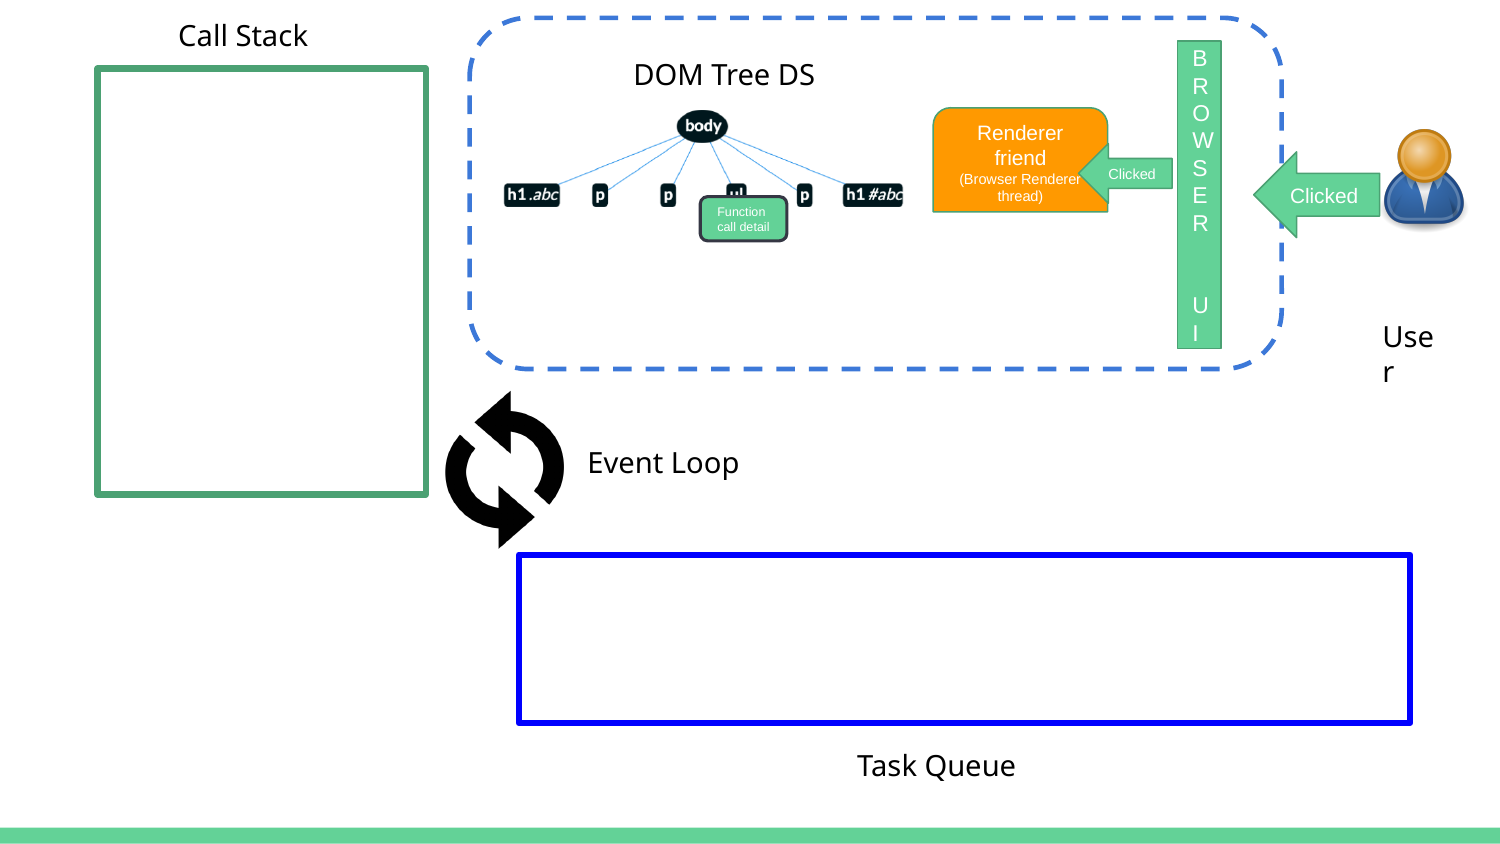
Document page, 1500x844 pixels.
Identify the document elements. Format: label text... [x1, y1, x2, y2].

text_box Event Loop [601, 428, 782, 494]
text_box Function call detail [700, 231, 787, 241]
text_box Call Stack [163, 2, 386, 68]
text_box Task Queue [842, 731, 1065, 797]
picture [494, 96, 910, 224]
text_box [97, 68, 426, 495]
picture [1367, 123, 1482, 238]
text_box BROWSER U I [1177, 41, 1221, 349]
text_box Clicked [1253, 151, 1361, 238]
text_box Renderer friend (Browser Renderer thread) [933, 107, 1108, 212]
text_box [518, 554, 1411, 723]
text_box DOM Tree DS [618, 41, 854, 95]
text_box [469, 17, 1282, 370]
text_box User [1367, 303, 1461, 404]
text_box Clicked [1078, 143, 1173, 204]
picture [414, 379, 596, 560]
